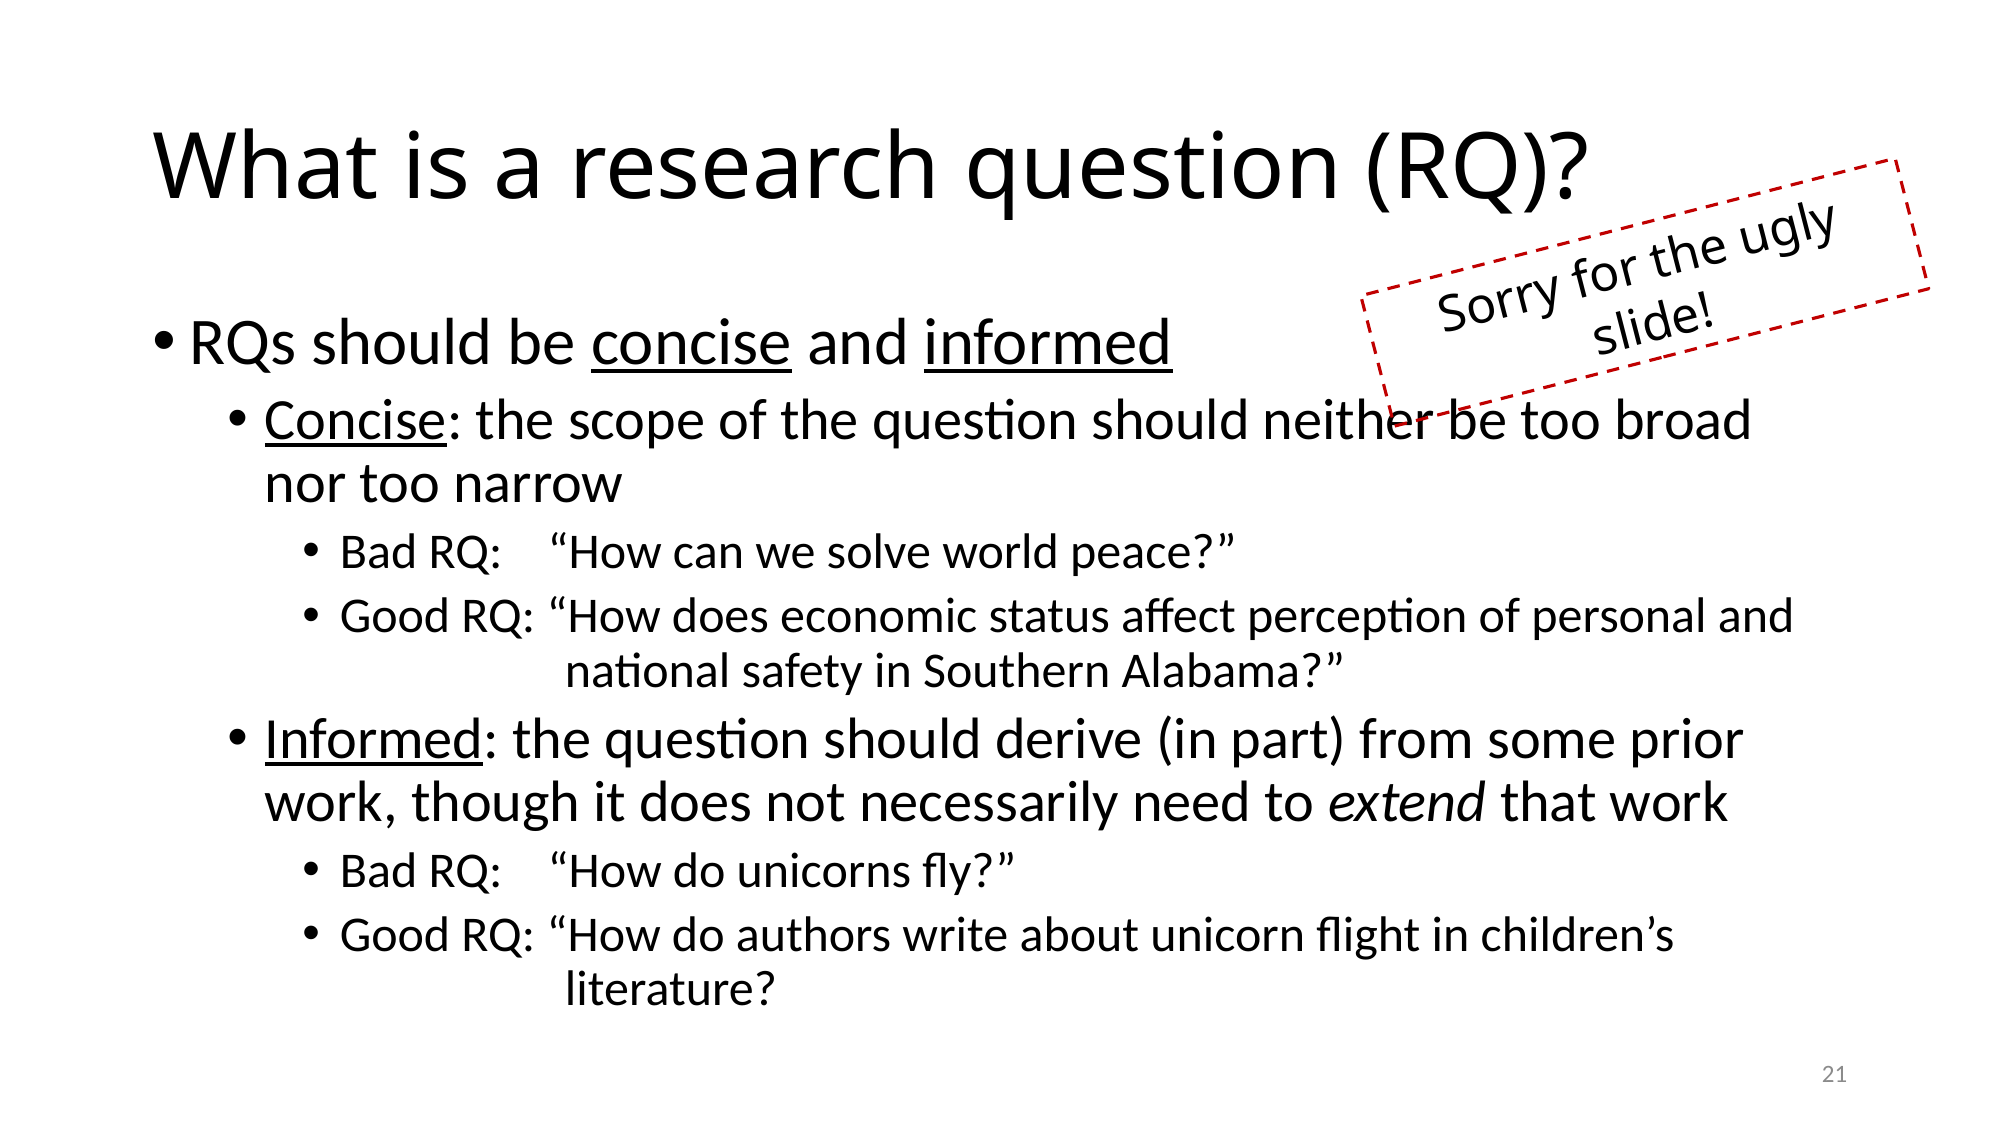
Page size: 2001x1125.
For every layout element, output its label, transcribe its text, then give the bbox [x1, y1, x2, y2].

slide_number 21 [1412, 1042, 1863, 1103]
list RQs should be concise and informed Concise: the scope of the question should neither be too broad nor too narrow Bad RQ: “How can we solve world peace?” Good RQ: “How does economic status affect perception of personal and _________national safety in Southern Alabama?” Informed: the question should derive (in part) from some prior work, though it does not necessarily need to extend that work Bad RQ: “How do unicorns fly?” Good RQ: “How do authors write about unicorn flight in children’s _________literature? [137, 299, 1863, 1043]
text_box Sorry for the ugly slide! [1360, 158, 1929, 427]
title What is a research question (RQ)? [137, 59, 1863, 278]
